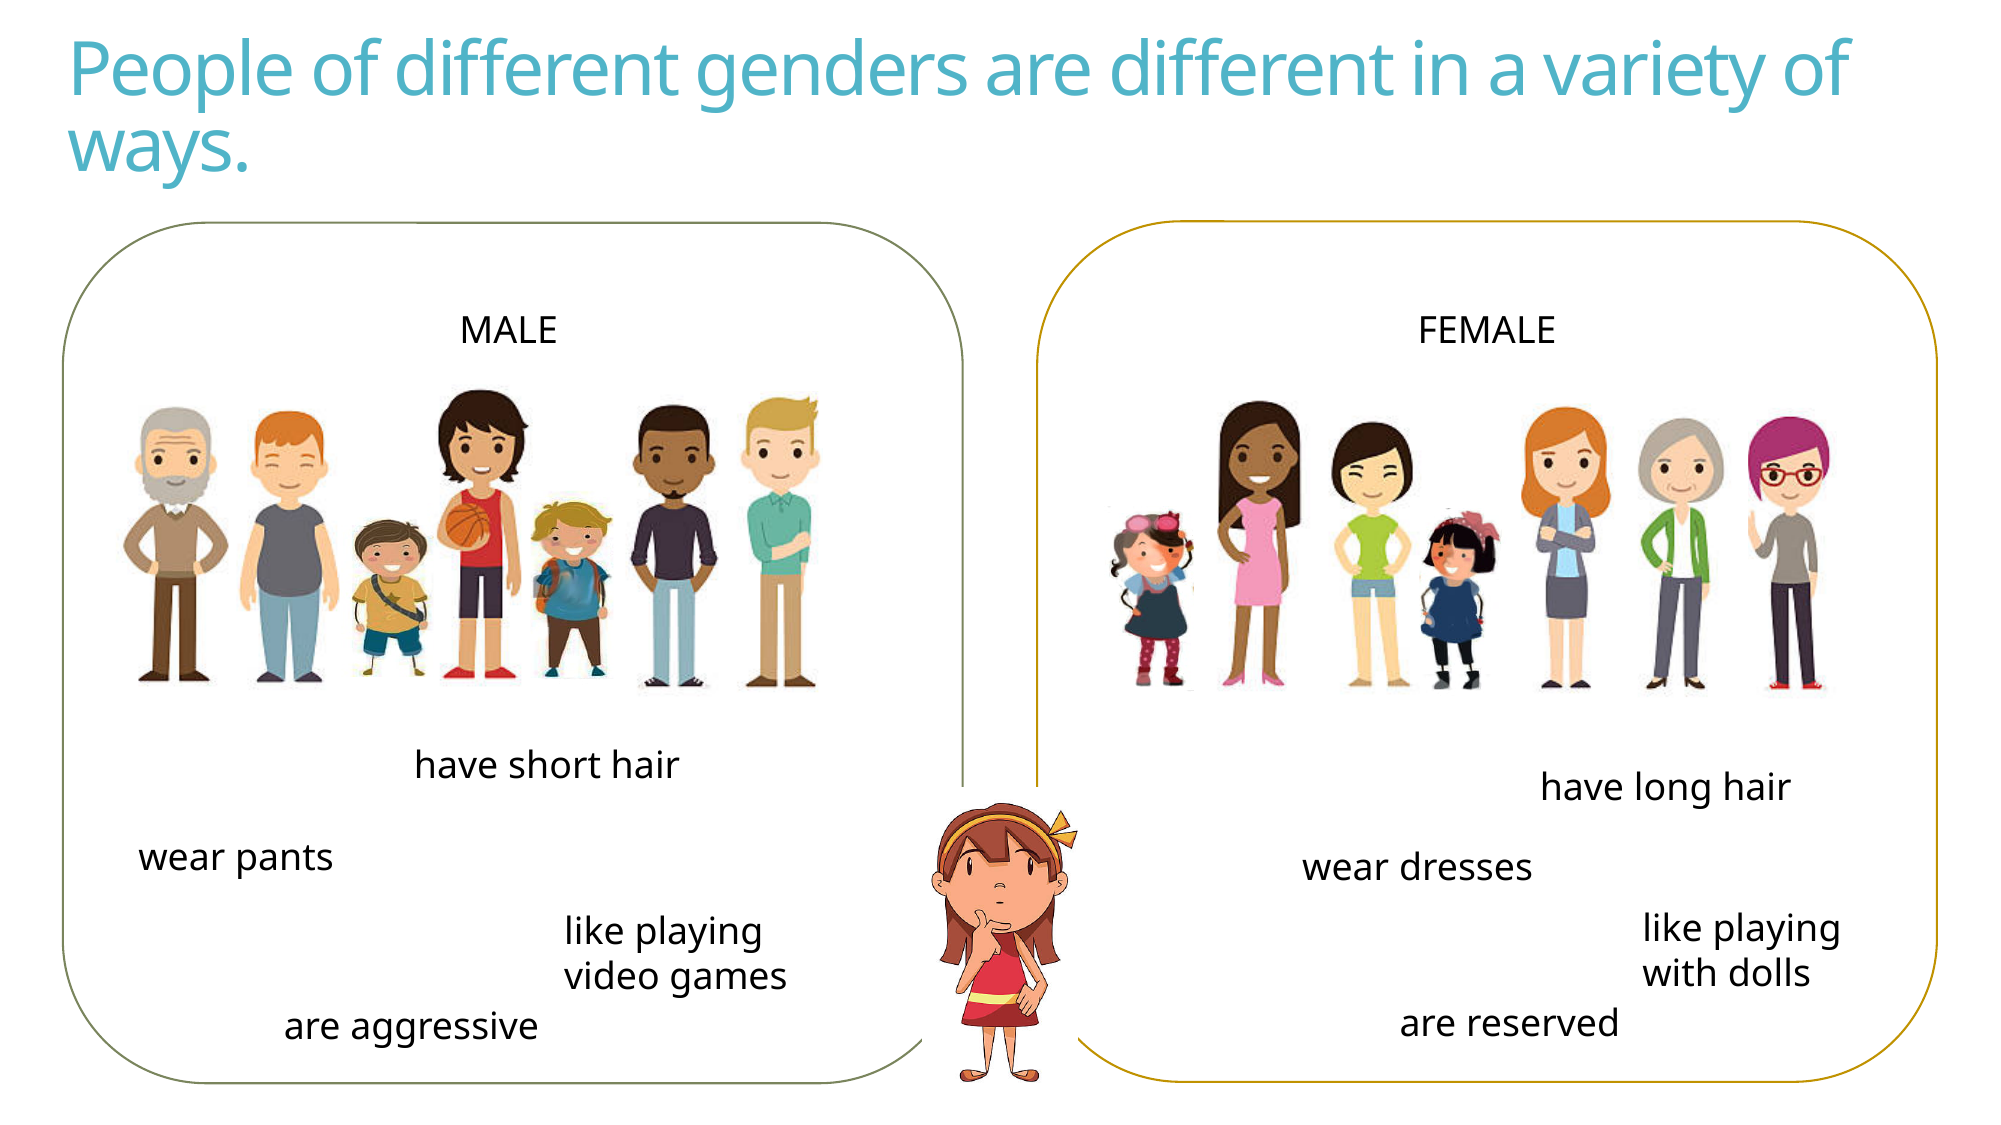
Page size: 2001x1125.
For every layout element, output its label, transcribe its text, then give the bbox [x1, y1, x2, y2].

picture [735, 390, 823, 735]
picture [112, 395, 233, 728]
picture [1100, 487, 1195, 701]
text_box [1036, 220, 1938, 1083]
title People of different genders are different in a variety of ways. [52, 0, 1954, 247]
picture [623, 371, 729, 715]
picture [921, 787, 1078, 1093]
text_box [61, 221, 964, 1085]
picture [1509, 371, 1838, 736]
picture [1208, 369, 1507, 734]
picture [235, 361, 614, 708]
